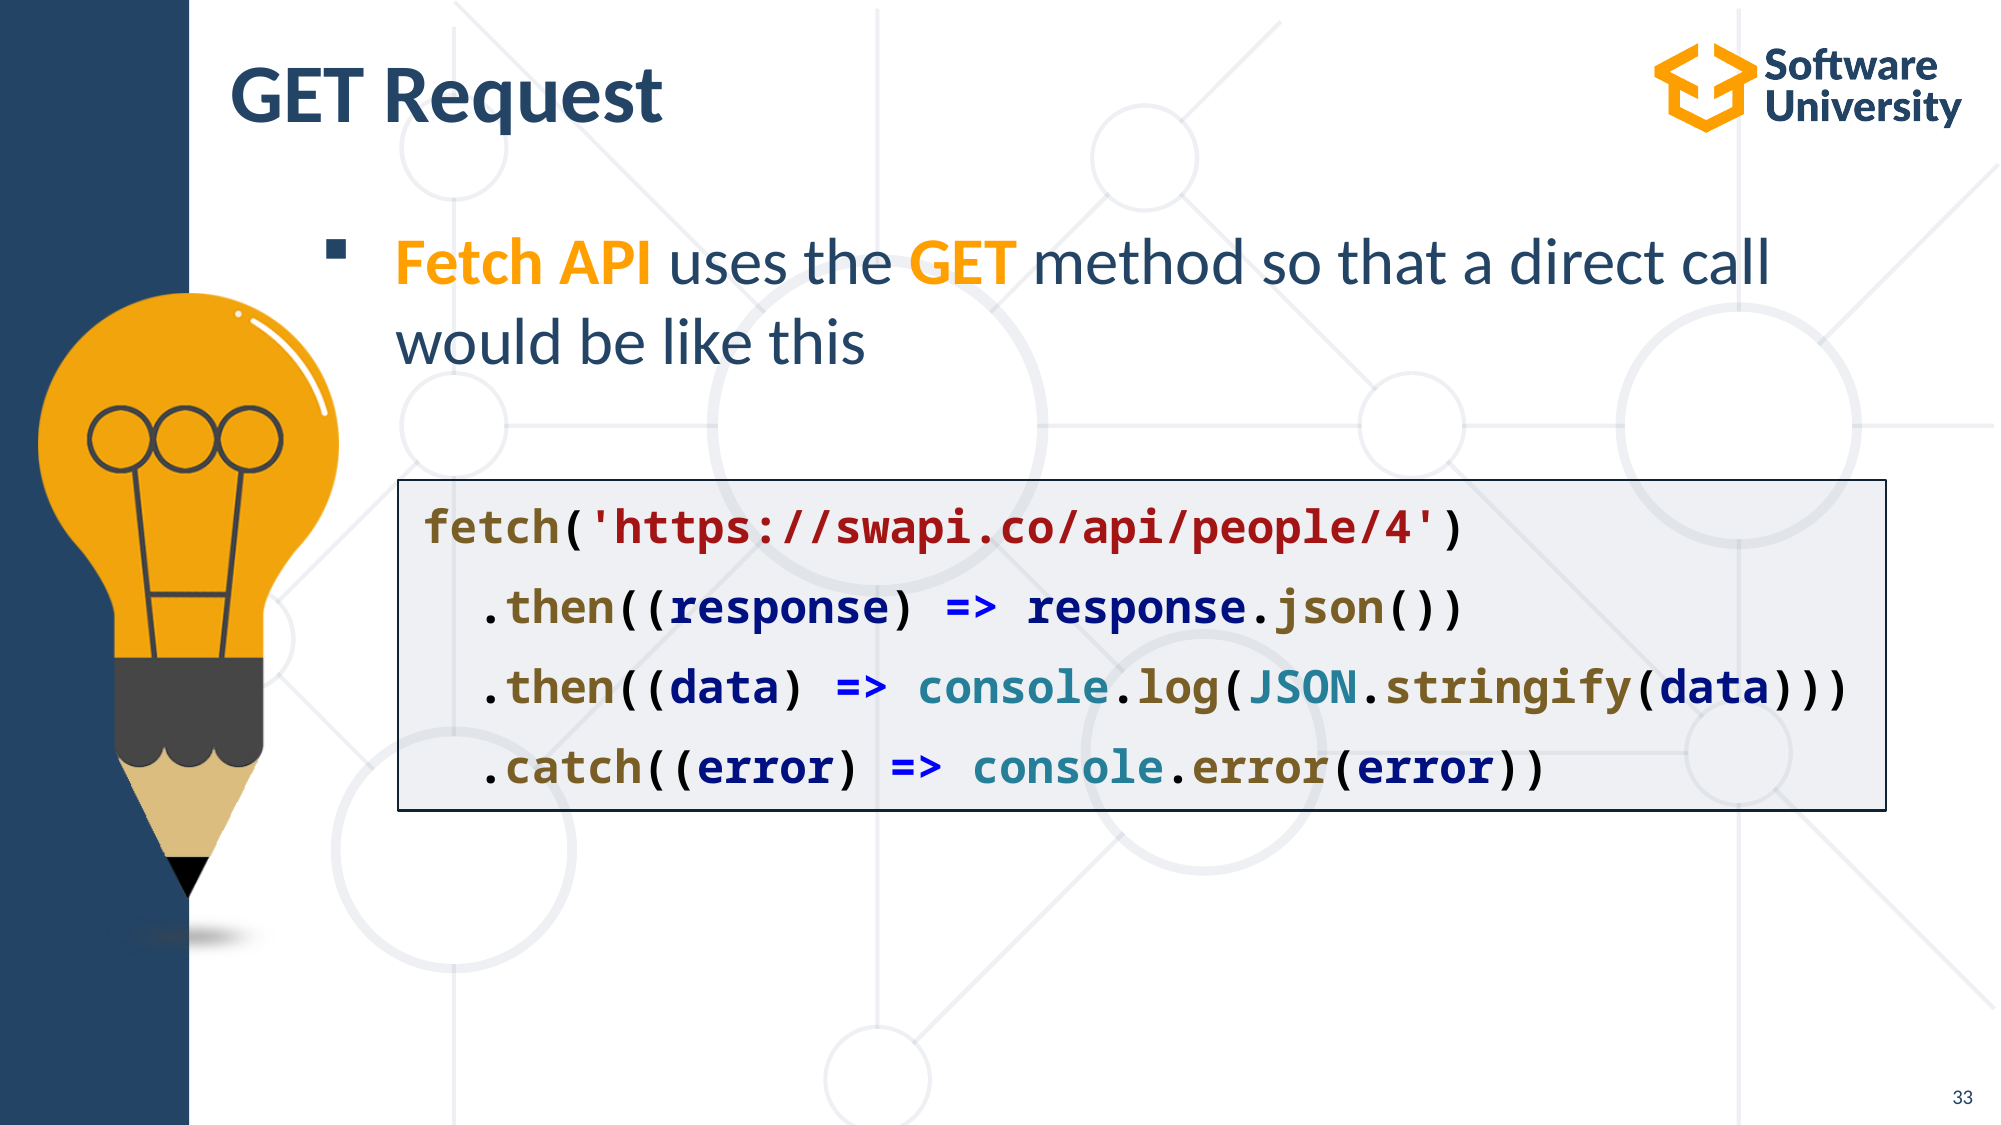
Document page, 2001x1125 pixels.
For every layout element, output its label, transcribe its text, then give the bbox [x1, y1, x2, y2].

text_box fetch('https://swapi.co/api/people/4') .then((response) => response.json()) .then((data) => console.log(JSON.stringify(data))) .catch((error) => console.error(error)) [398, 480, 1886, 811]
slide_number 33 [1927, 1067, 1989, 1117]
text_box Fetch API uses the GET method so that a direct call would be like this [306, 210, 1887, 386]
picture [38, 293, 339, 961]
picture [1641, 31, 1973, 145]
title GET Request [212, 16, 1628, 162]
